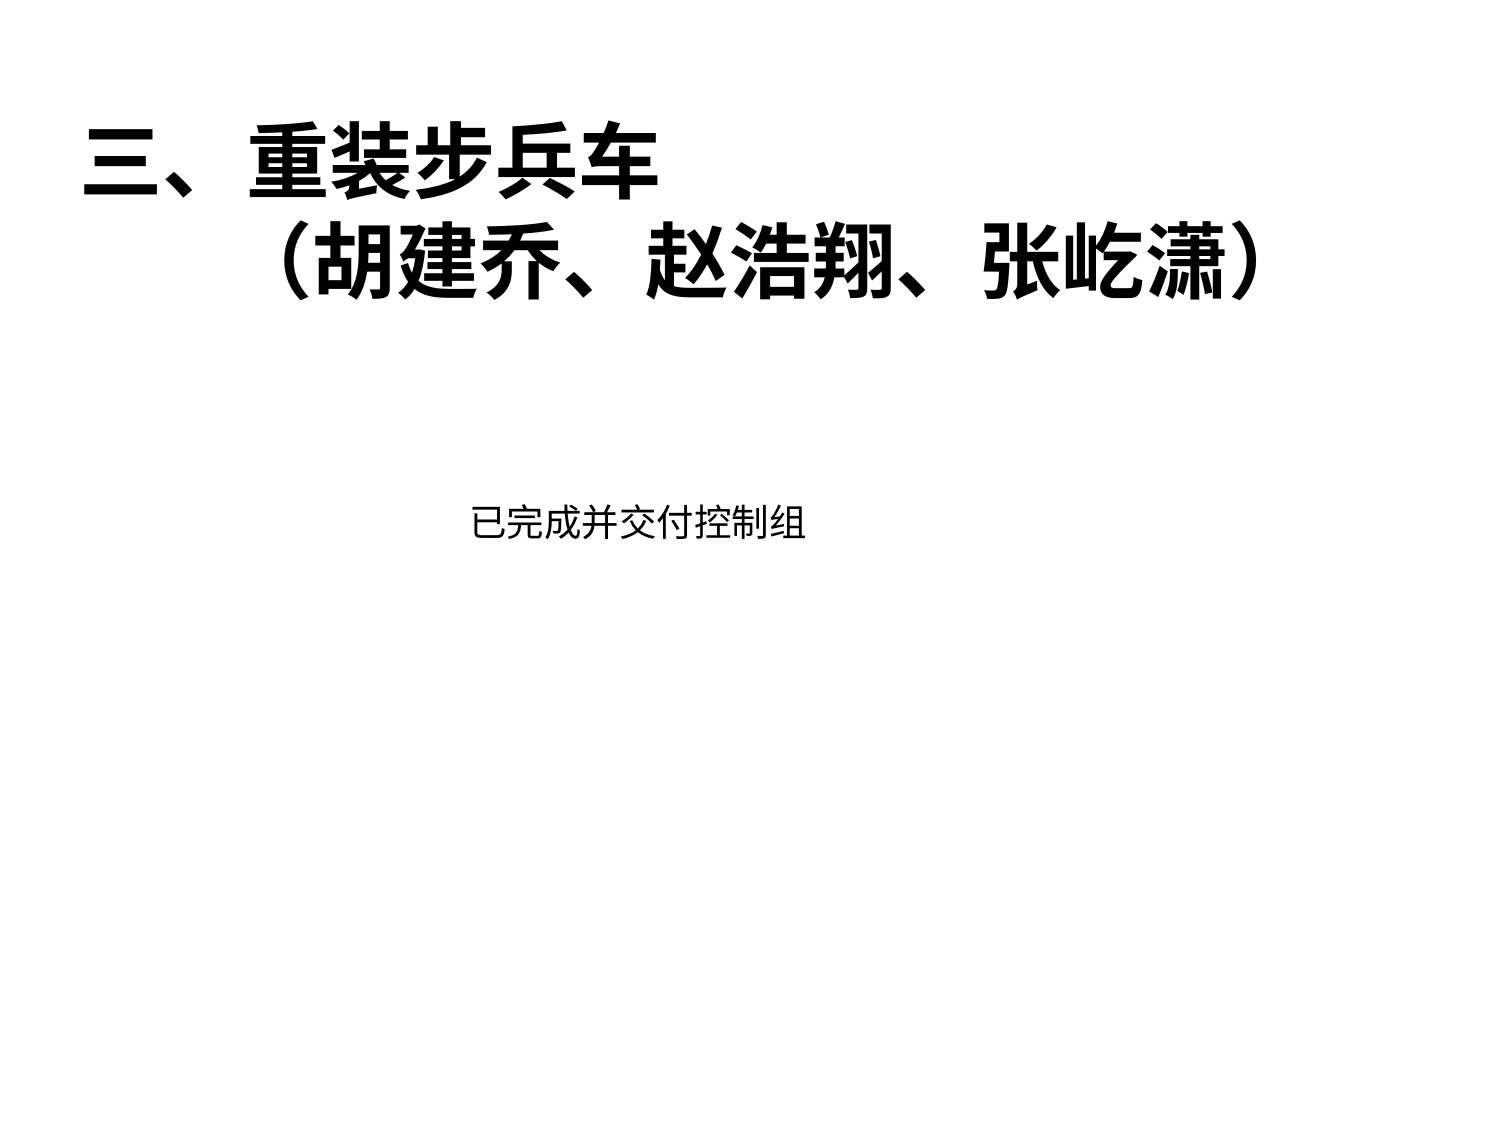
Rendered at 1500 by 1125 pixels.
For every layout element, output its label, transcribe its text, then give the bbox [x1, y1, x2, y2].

text_box 三、重装步兵车 （胡建乔、赵浩翔、张屹潇） [64, 101, 1376, 317]
text_box 已完成并交付控制组 [454, 491, 1022, 552]
